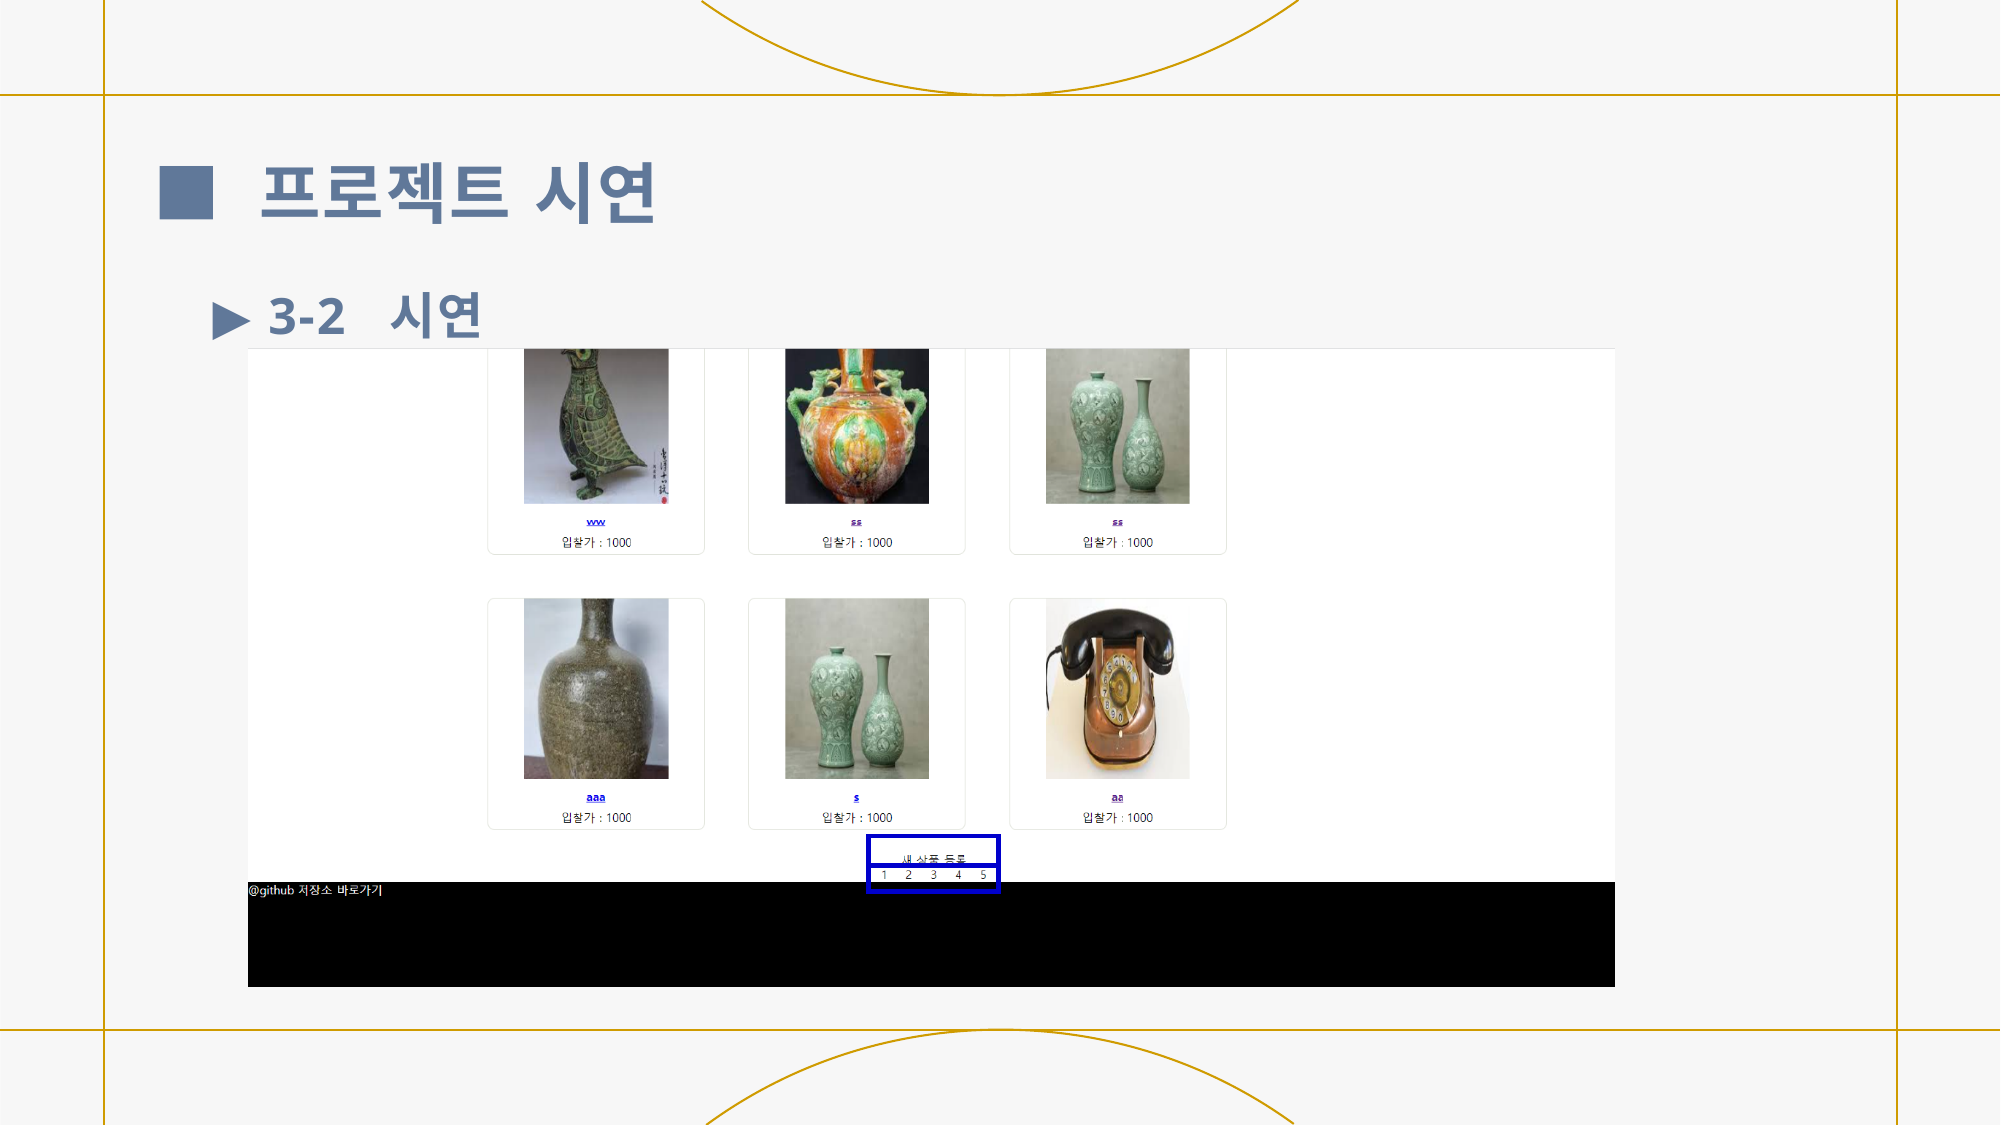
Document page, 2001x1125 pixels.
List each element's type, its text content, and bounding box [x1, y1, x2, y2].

list ▶ 3-2 시연 [194, 255, 1863, 986]
picture [247, 348, 1615, 987]
title ■ 프로젝트 시연 [135, 118, 1861, 255]
